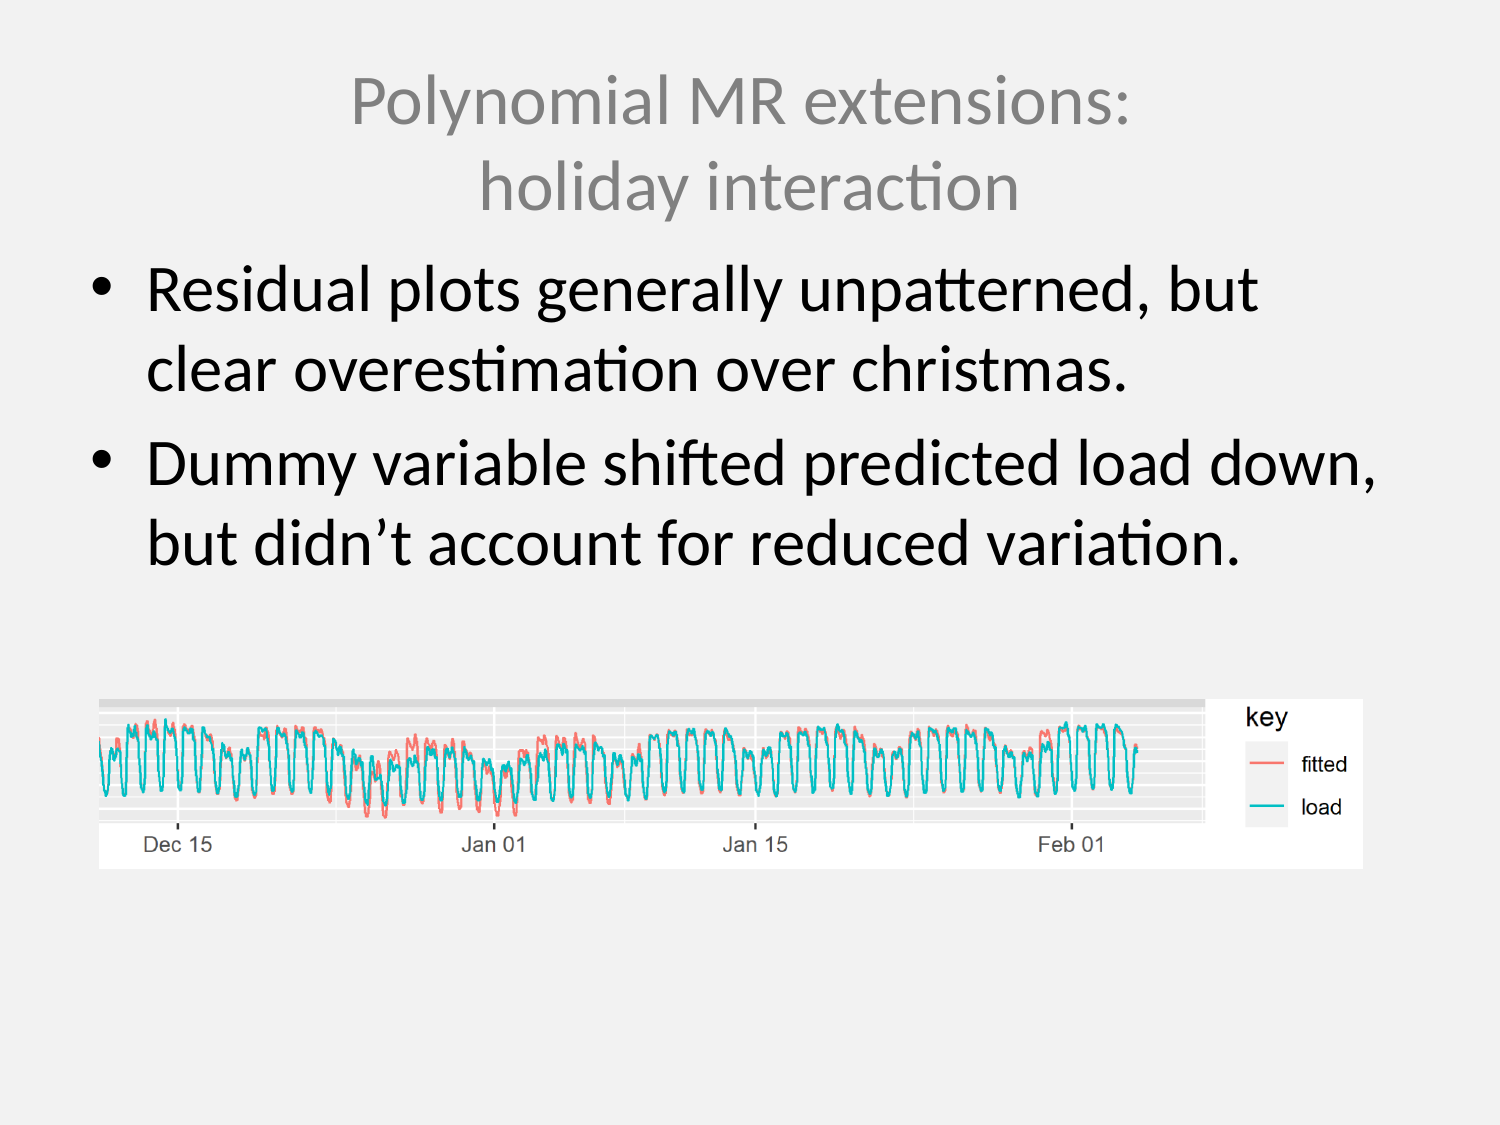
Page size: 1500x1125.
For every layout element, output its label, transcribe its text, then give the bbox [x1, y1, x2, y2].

picture [99, 699, 1363, 869]
title Polynomial MR extensions: holiday interaction [75, 45, 1425, 233]
text_box Residual plots generally unpatterned, but clear overestimation over christmas. Dummy variable shifted predicted load down, but didn’t account for reduced variation. [74, 237, 1413, 750]
